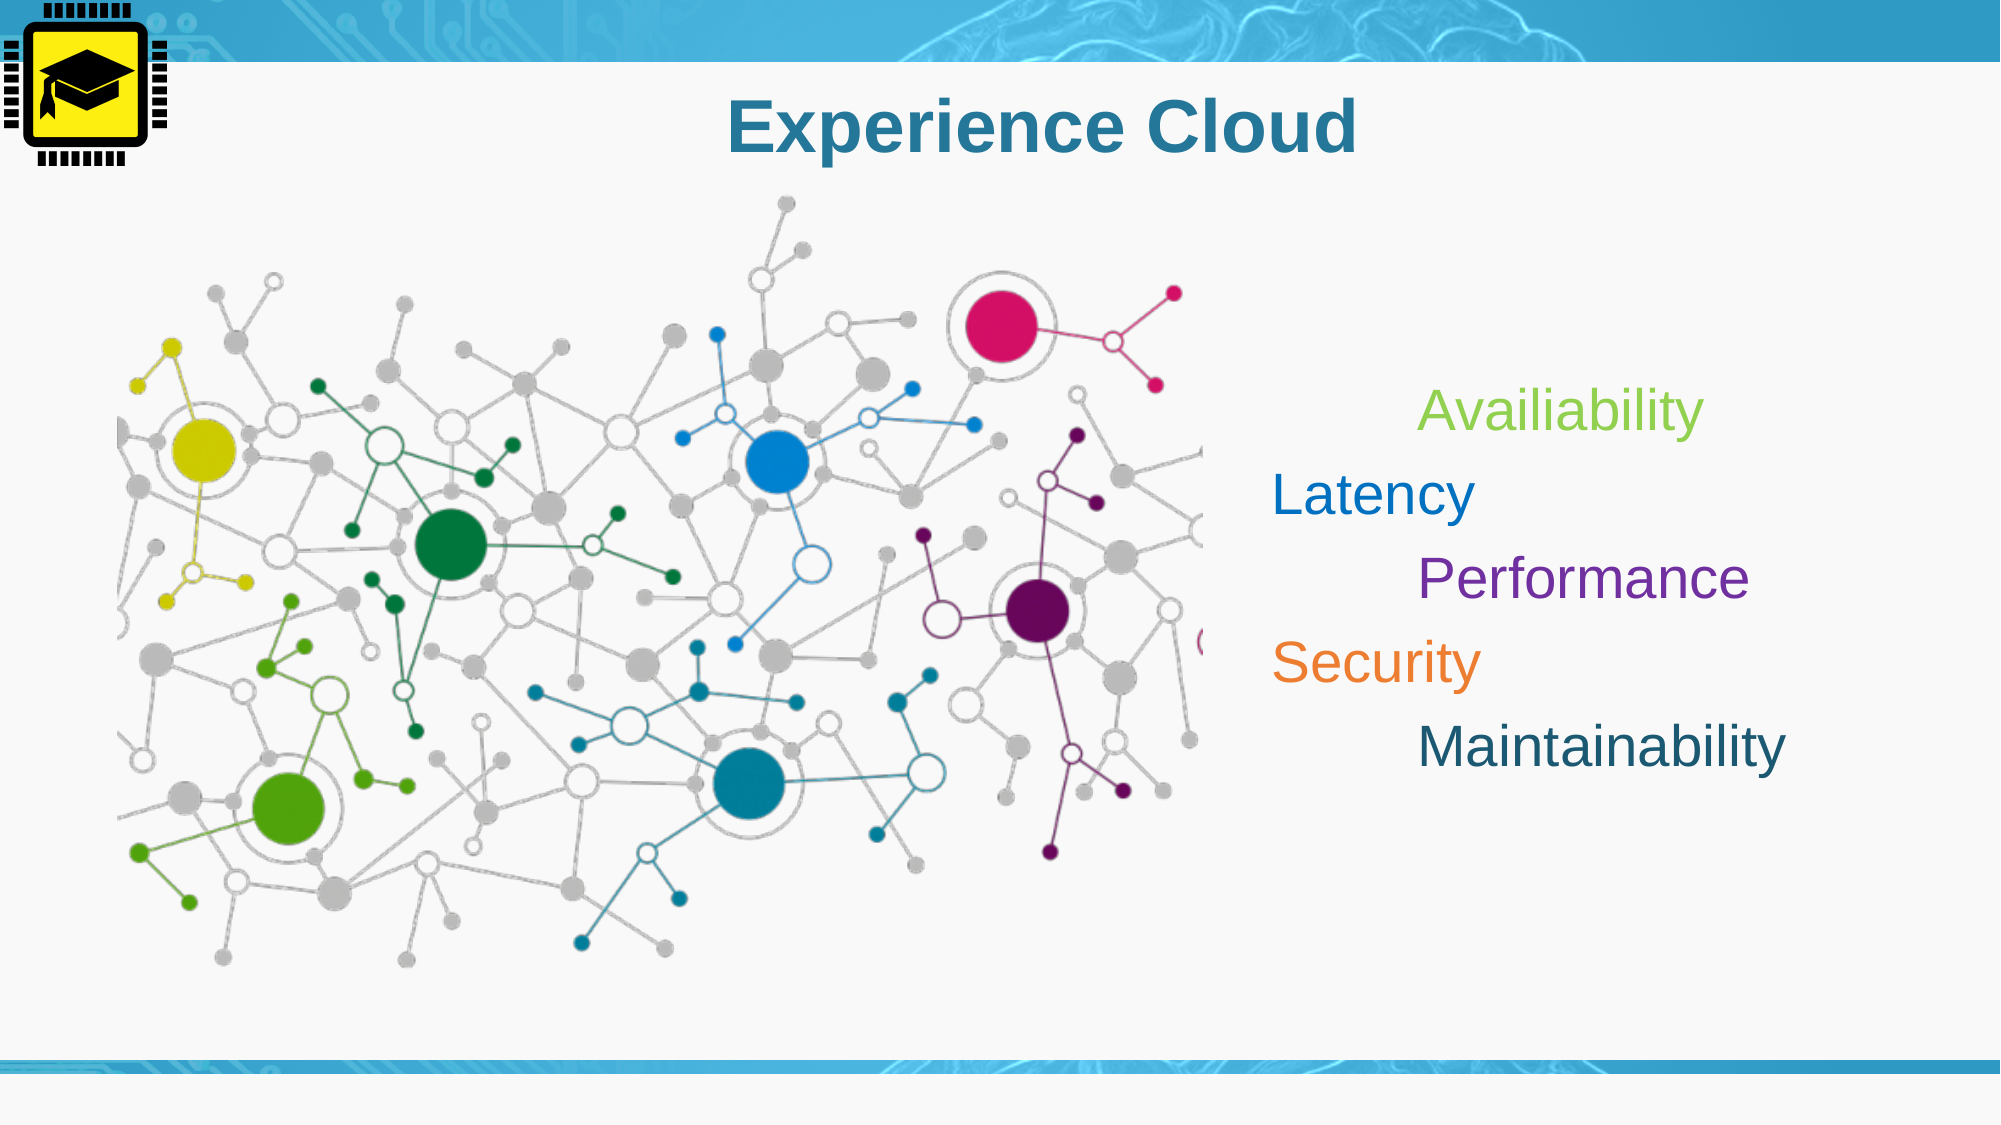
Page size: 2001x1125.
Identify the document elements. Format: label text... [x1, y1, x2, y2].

list Availiability Latency Performance Security Maintainability [1256, 372, 1884, 833]
picture [0, 0, 2000, 166]
picture [0, 1060, 2000, 1074]
picture [116, 193, 1203, 970]
title Experience Cloud [170, 76, 1915, 180]
